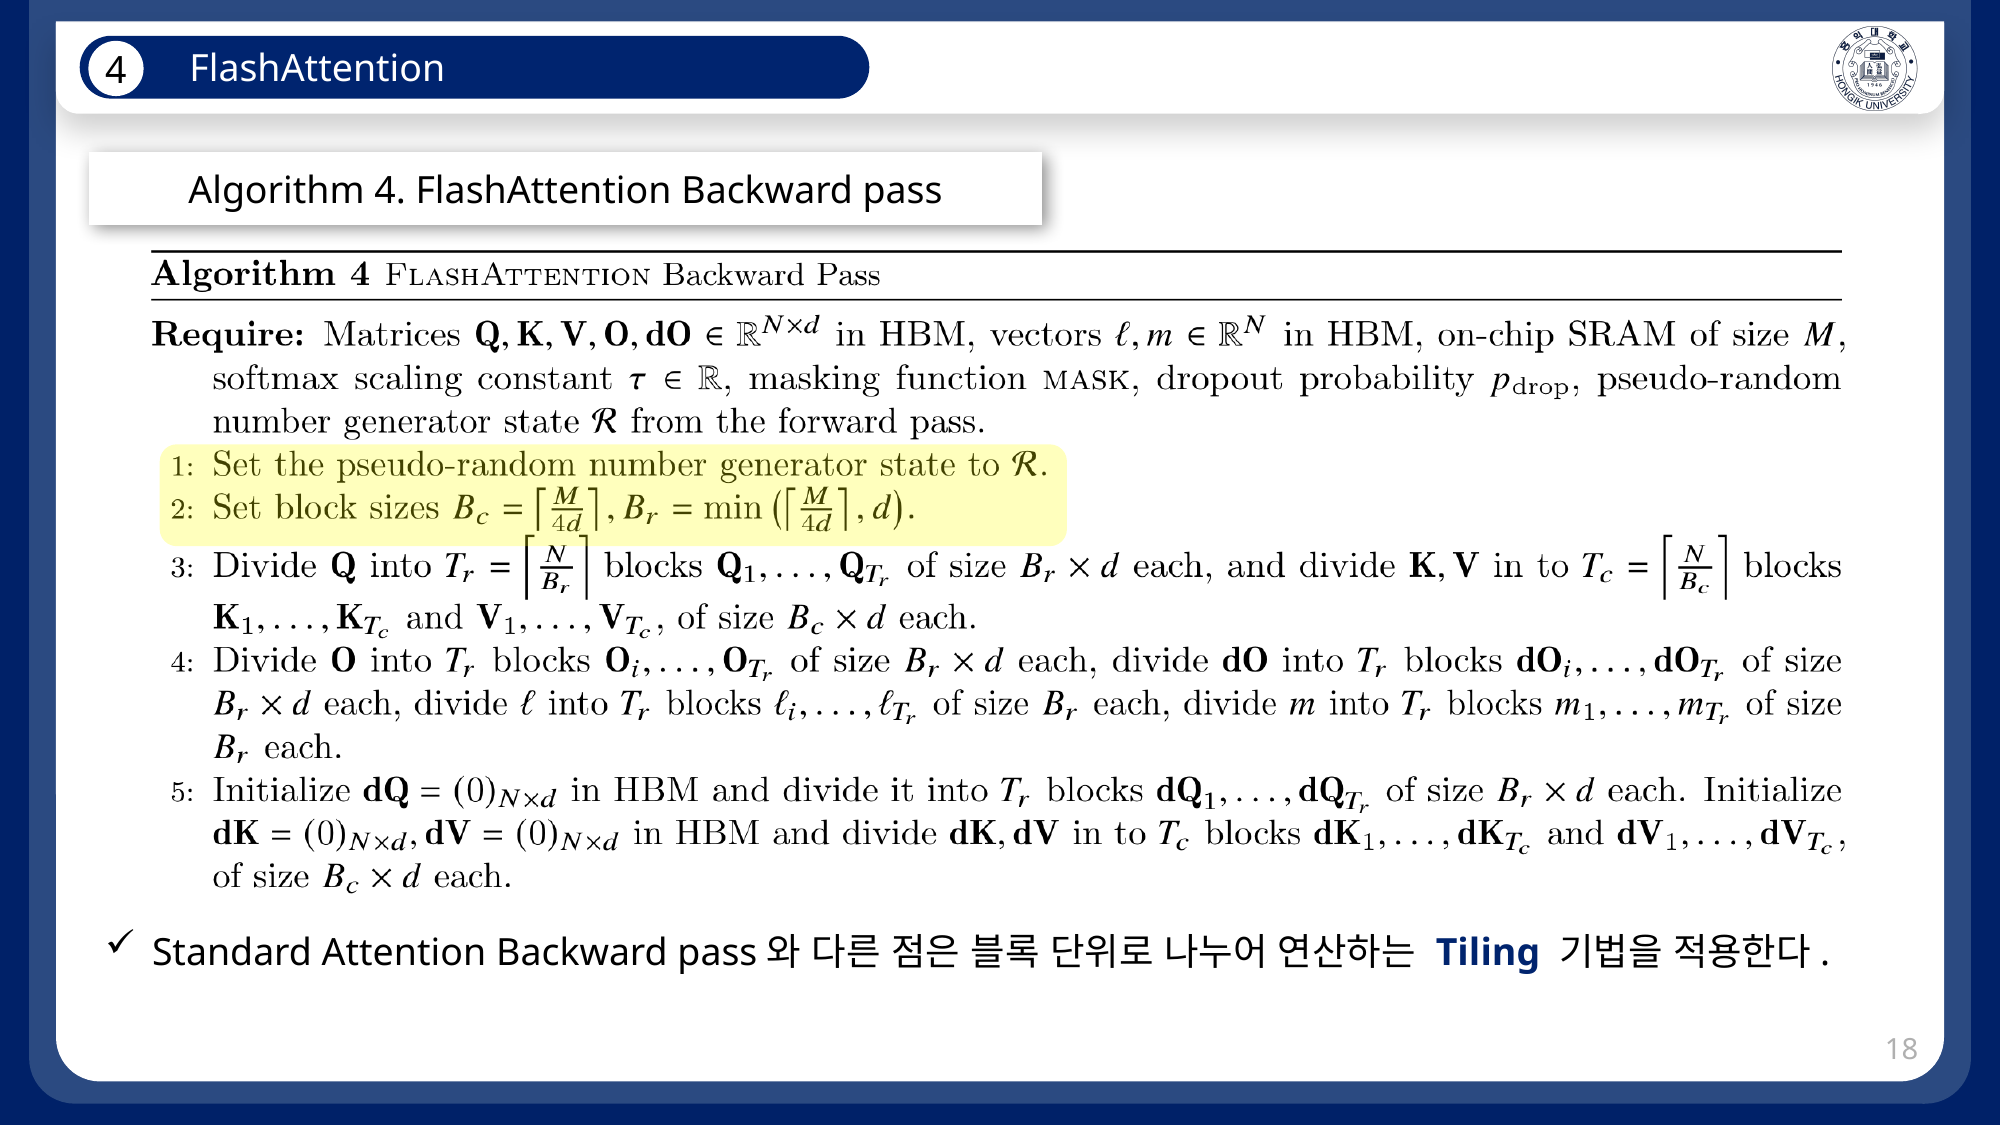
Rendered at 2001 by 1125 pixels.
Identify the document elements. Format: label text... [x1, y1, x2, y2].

slide_number 17 [1453, 1020, 1934, 1081]
text_box Algorithm 4. FlashAttention Backward pass [89, 152, 1042, 225]
text_box Standard Attention Backward pass와 다른 점은 블록 단위로 나누어 연산하는 Tiling 기법을 적용한다. [90, 897, 1949, 980]
picture [1805, 0, 1943, 136]
text_box 4 [90, 38, 142, 99]
text_box FlashAttention [174, 37, 680, 97]
picture [144, 239, 1856, 898]
